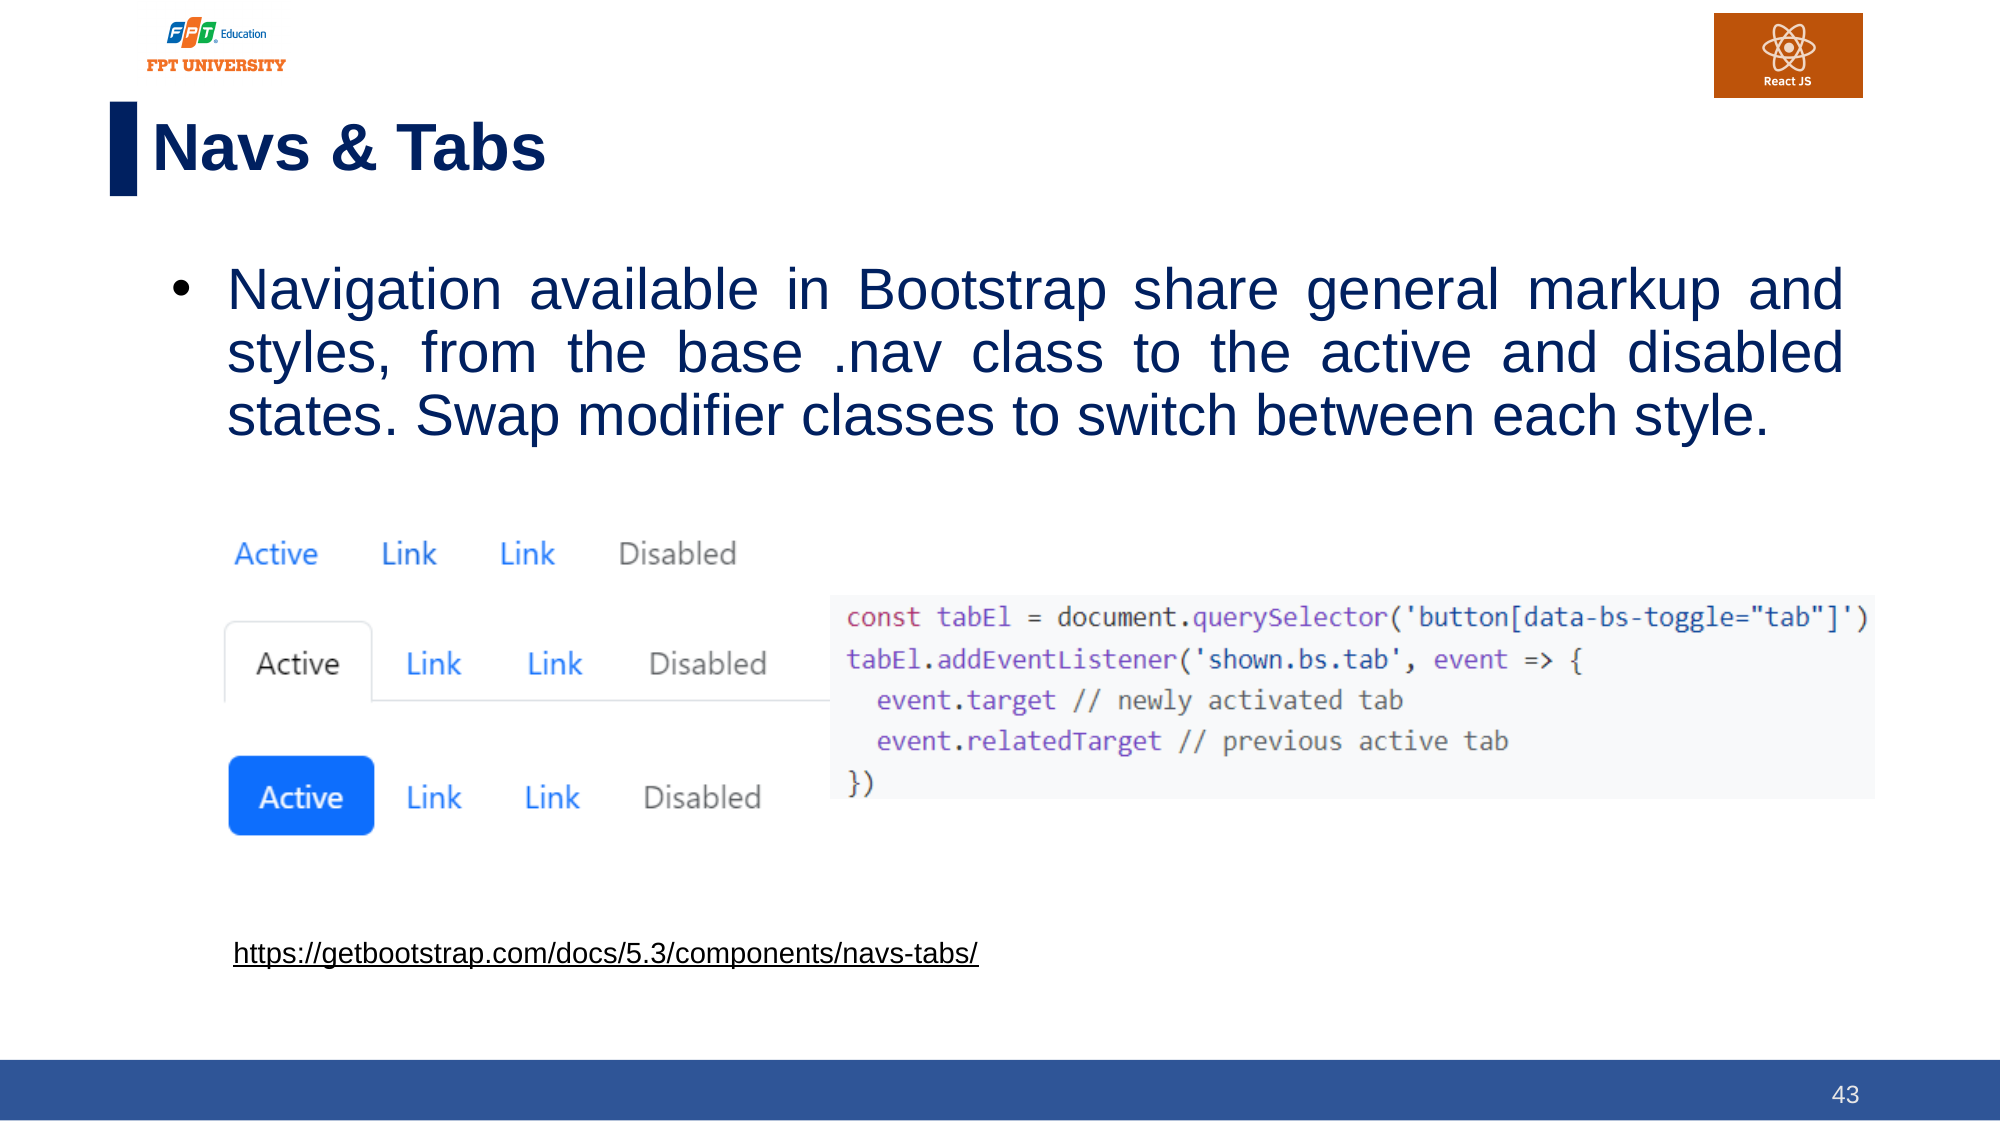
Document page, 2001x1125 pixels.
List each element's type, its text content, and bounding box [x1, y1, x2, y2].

text_box https://getbootstrap.com/docs/5.3/components/navs-tabs/ [218, 927, 1219, 977]
picture [218, 514, 757, 588]
title Navs & Tabs [137, 101, 1863, 197]
slide_number 43 [1424, 1063, 1875, 1123]
list Navigation available in Bootstrap share general markup and styles, from the base .nav class to the active and disabled states. Swap modifier classes to switch between each style. [137, 251, 1863, 966]
picture [218, 595, 1876, 842]
picture [137, 1, 291, 86]
